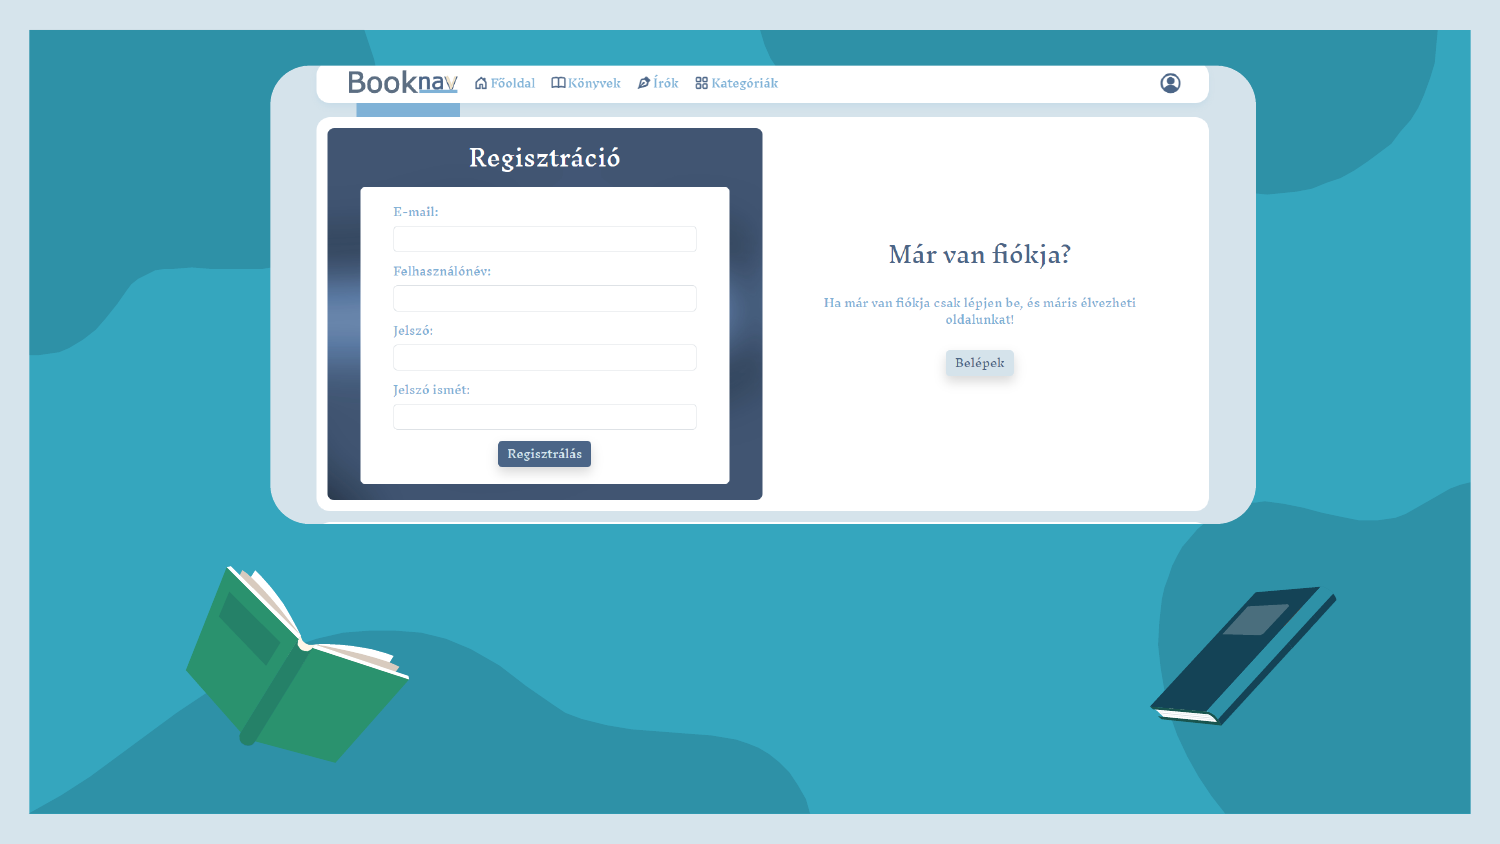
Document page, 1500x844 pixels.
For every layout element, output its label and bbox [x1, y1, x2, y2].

text_box [1149, 542, 1340, 751]
picture [270, 65, 1257, 525]
text_box [172, 561, 406, 764]
